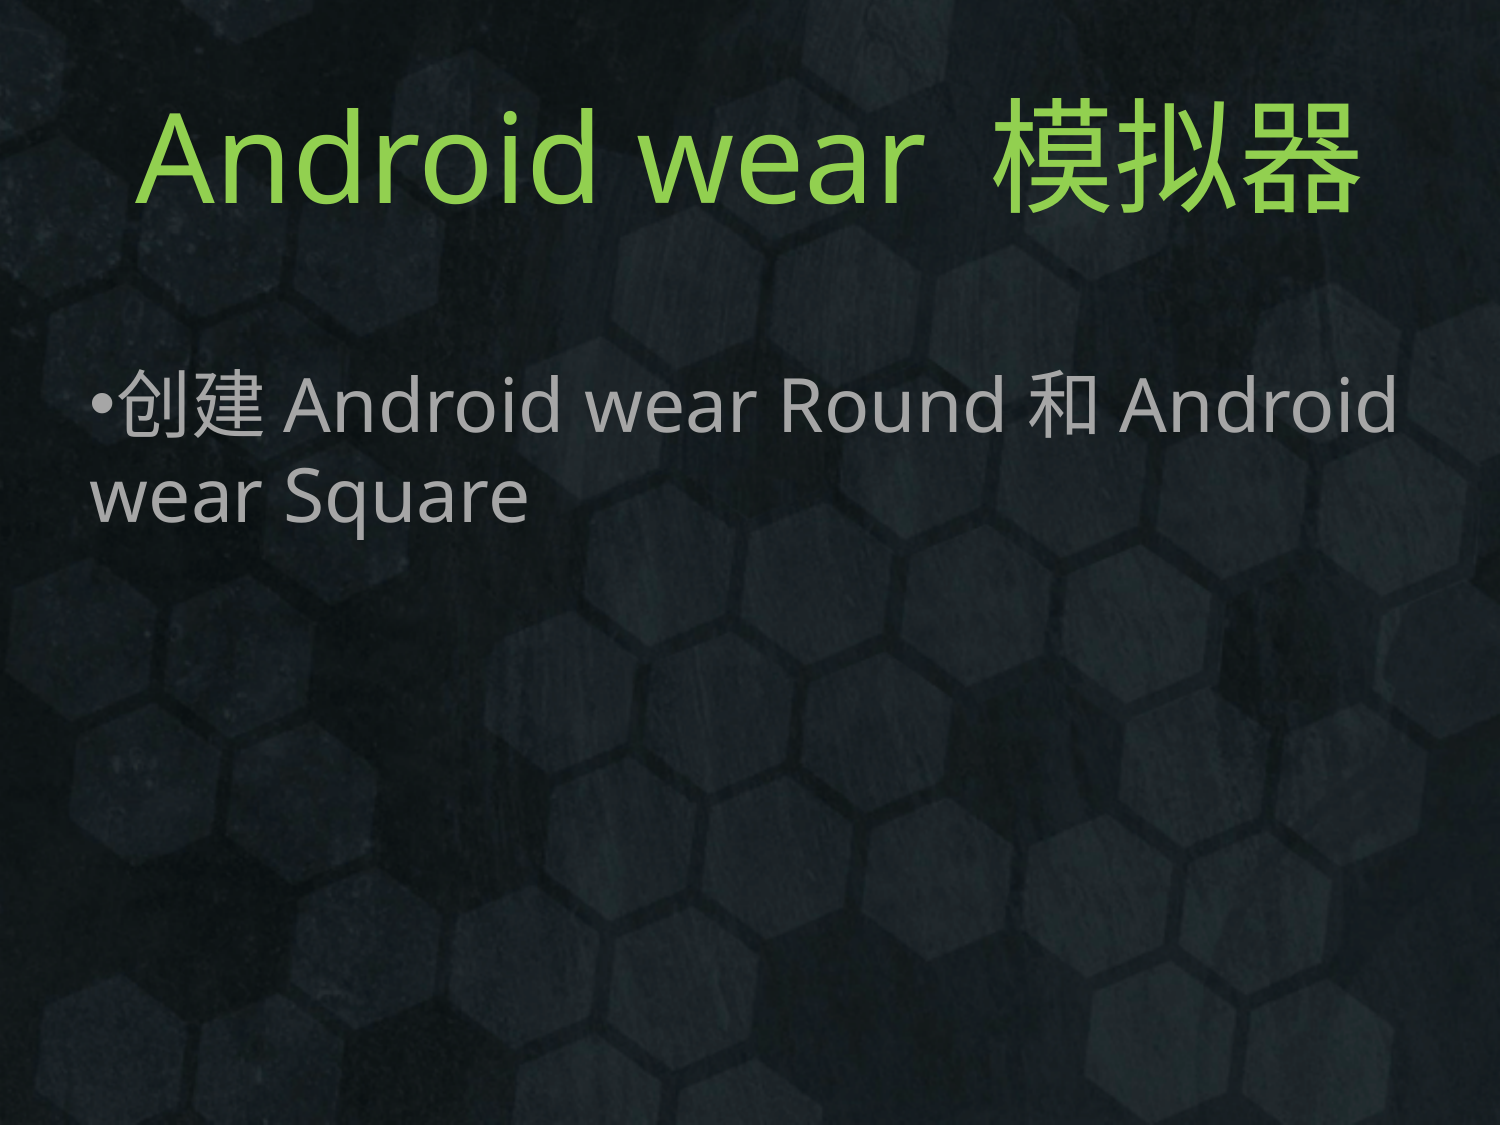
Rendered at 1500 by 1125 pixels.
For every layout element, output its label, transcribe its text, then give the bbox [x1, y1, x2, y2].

picture [0, 0, 1500, 1125]
text_box 创建Android wear Round和Android wear Square [75, 349, 1450, 545]
title Android wear 模拟器 [75, 20, 1425, 288]
